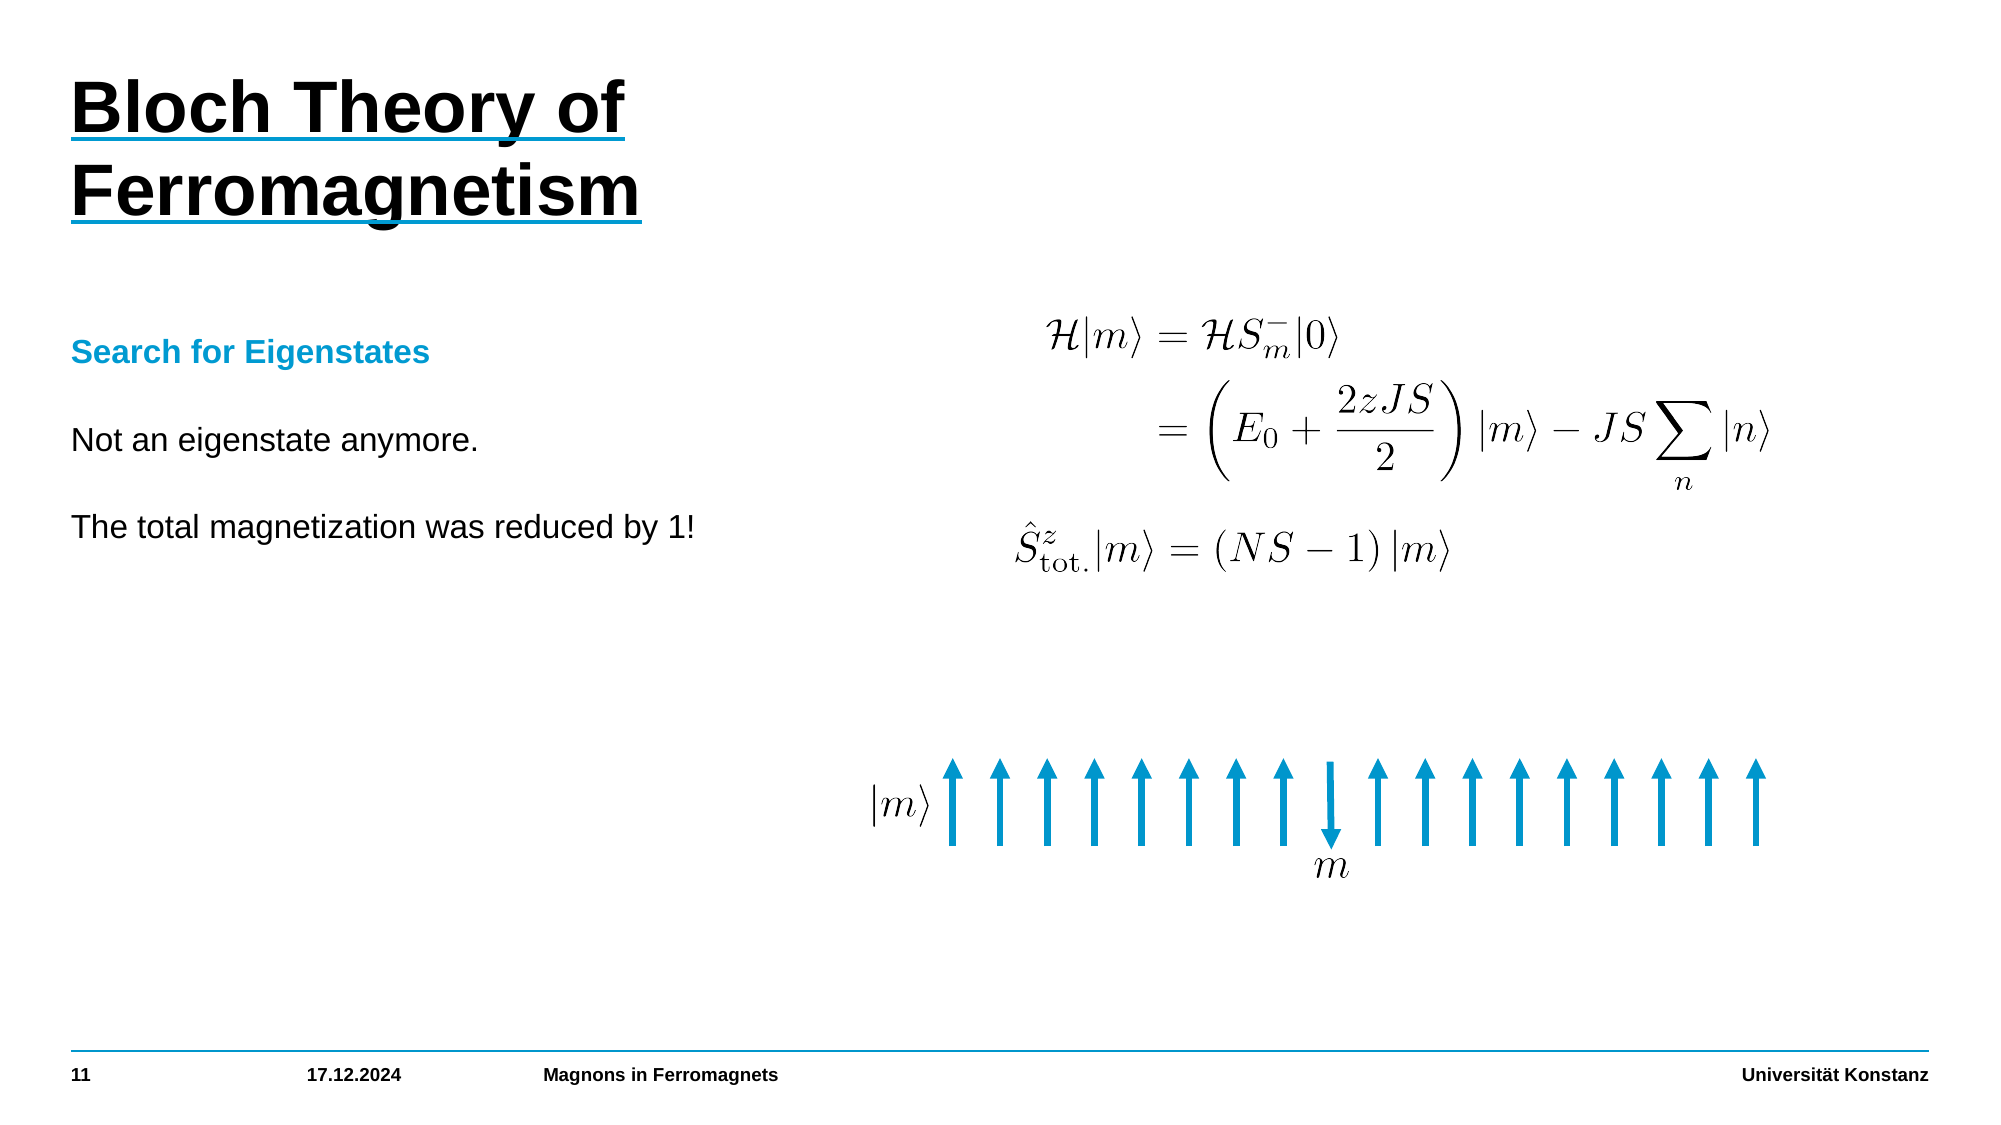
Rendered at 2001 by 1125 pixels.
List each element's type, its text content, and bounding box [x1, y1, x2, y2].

picture [873, 784, 929, 827]
list Search for Eigenstates Not an eigenstate anymore. The total magnetization was reduced by 1! [70, 326, 985, 1000]
slide_number 11 [70, 1058, 276, 1094]
picture [1313, 858, 1349, 878]
footer Magnons in Ferromagnets [543, 1058, 1489, 1094]
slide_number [306, 1058, 512, 1094]
picture [1046, 316, 1769, 490]
picture [1015, 521, 1450, 572]
title Bloch Theory of Ferromagnetism [70, 66, 1402, 268]
